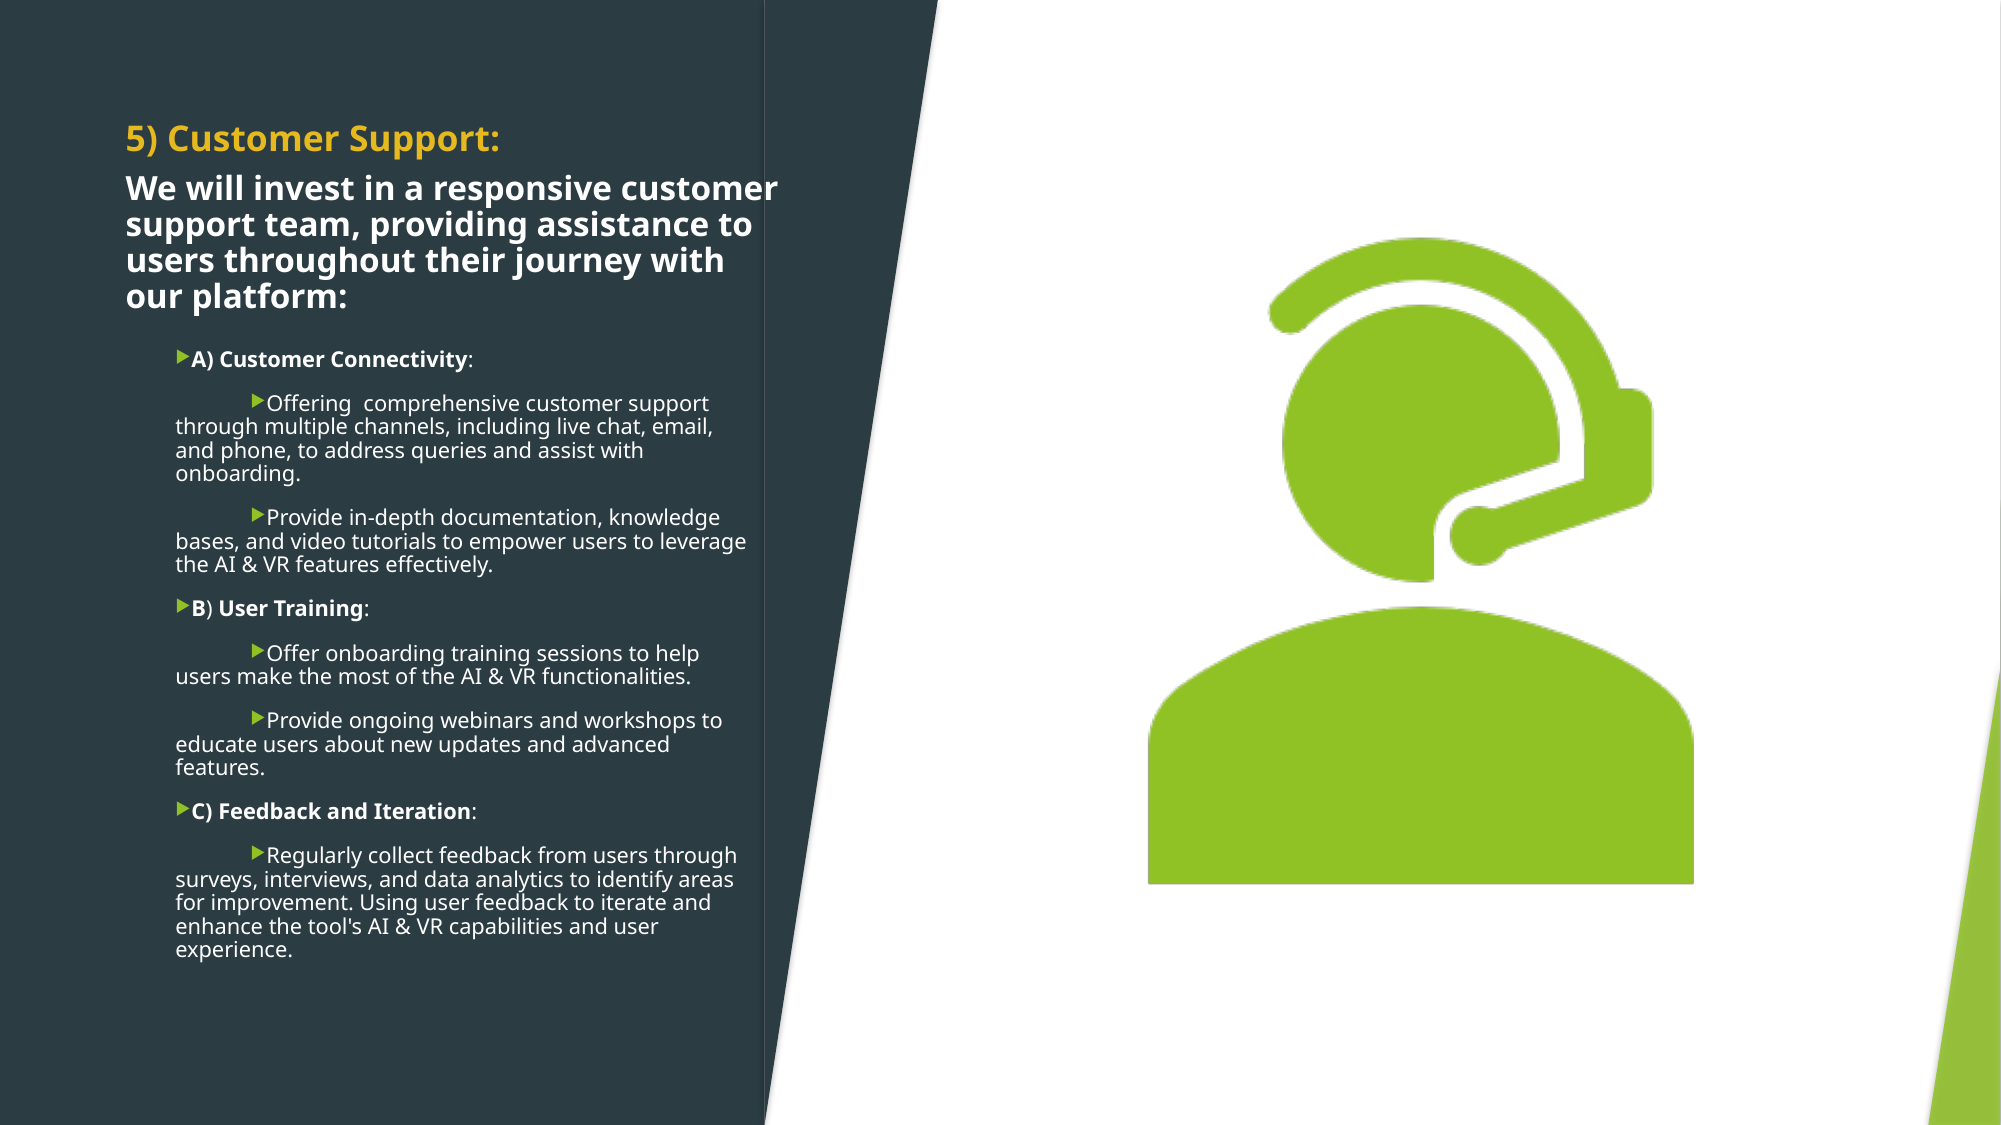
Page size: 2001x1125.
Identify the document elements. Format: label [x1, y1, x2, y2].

picture [1019, 158, 1825, 964]
text_box [0, 0, 2000, 1125]
